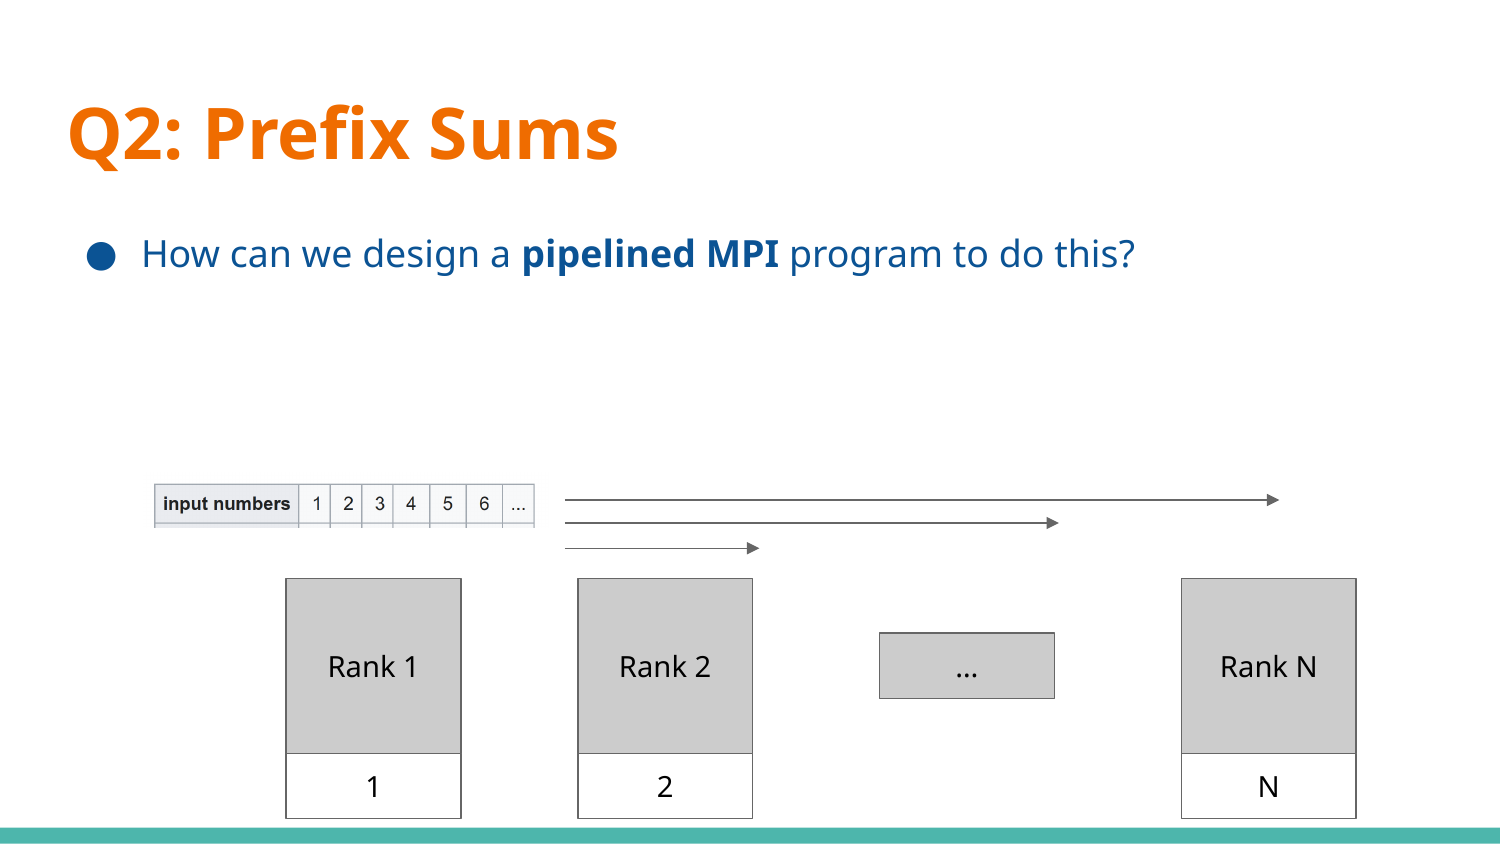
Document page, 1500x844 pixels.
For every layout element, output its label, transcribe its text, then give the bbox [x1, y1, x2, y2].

text_box N [1181, 753, 1357, 819]
text_box 2 [577, 753, 753, 819]
text_box Rank 1 [286, 578, 462, 753]
text_box 1 [286, 753, 462, 819]
list How can we design a pipelined MPI program to do this? [51, 207, 1449, 750]
title Q2: Prefix Sums [51, 72, 1449, 189]
text_box Rank N [1181, 578, 1357, 753]
text_box Rank 2 [577, 578, 753, 753]
text_box … [879, 633, 1055, 699]
picture [143, 472, 549, 528]
